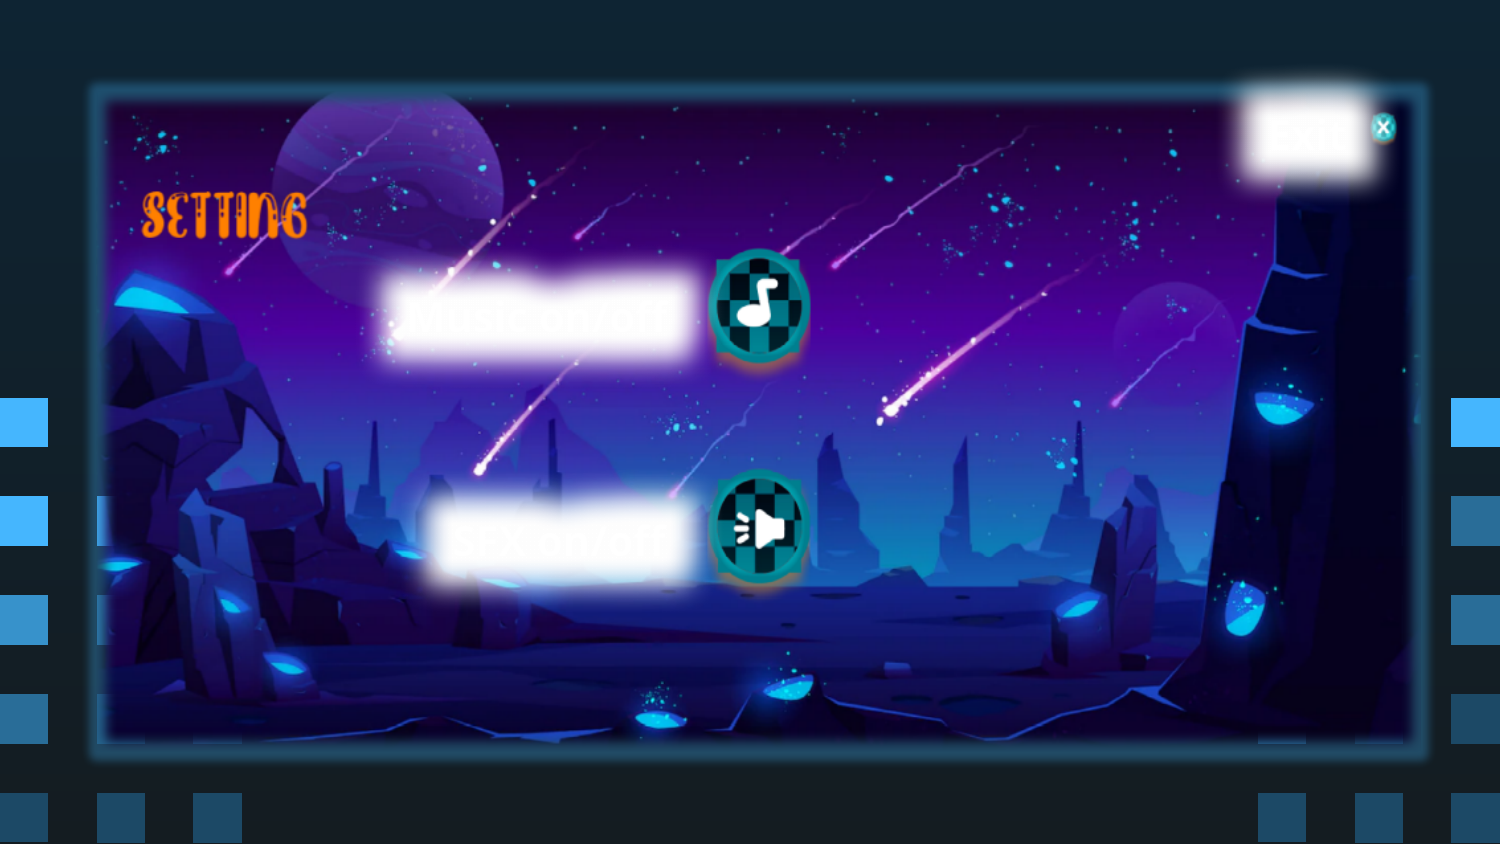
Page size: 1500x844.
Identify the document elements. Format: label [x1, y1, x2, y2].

picture [96, 91, 1421, 753]
